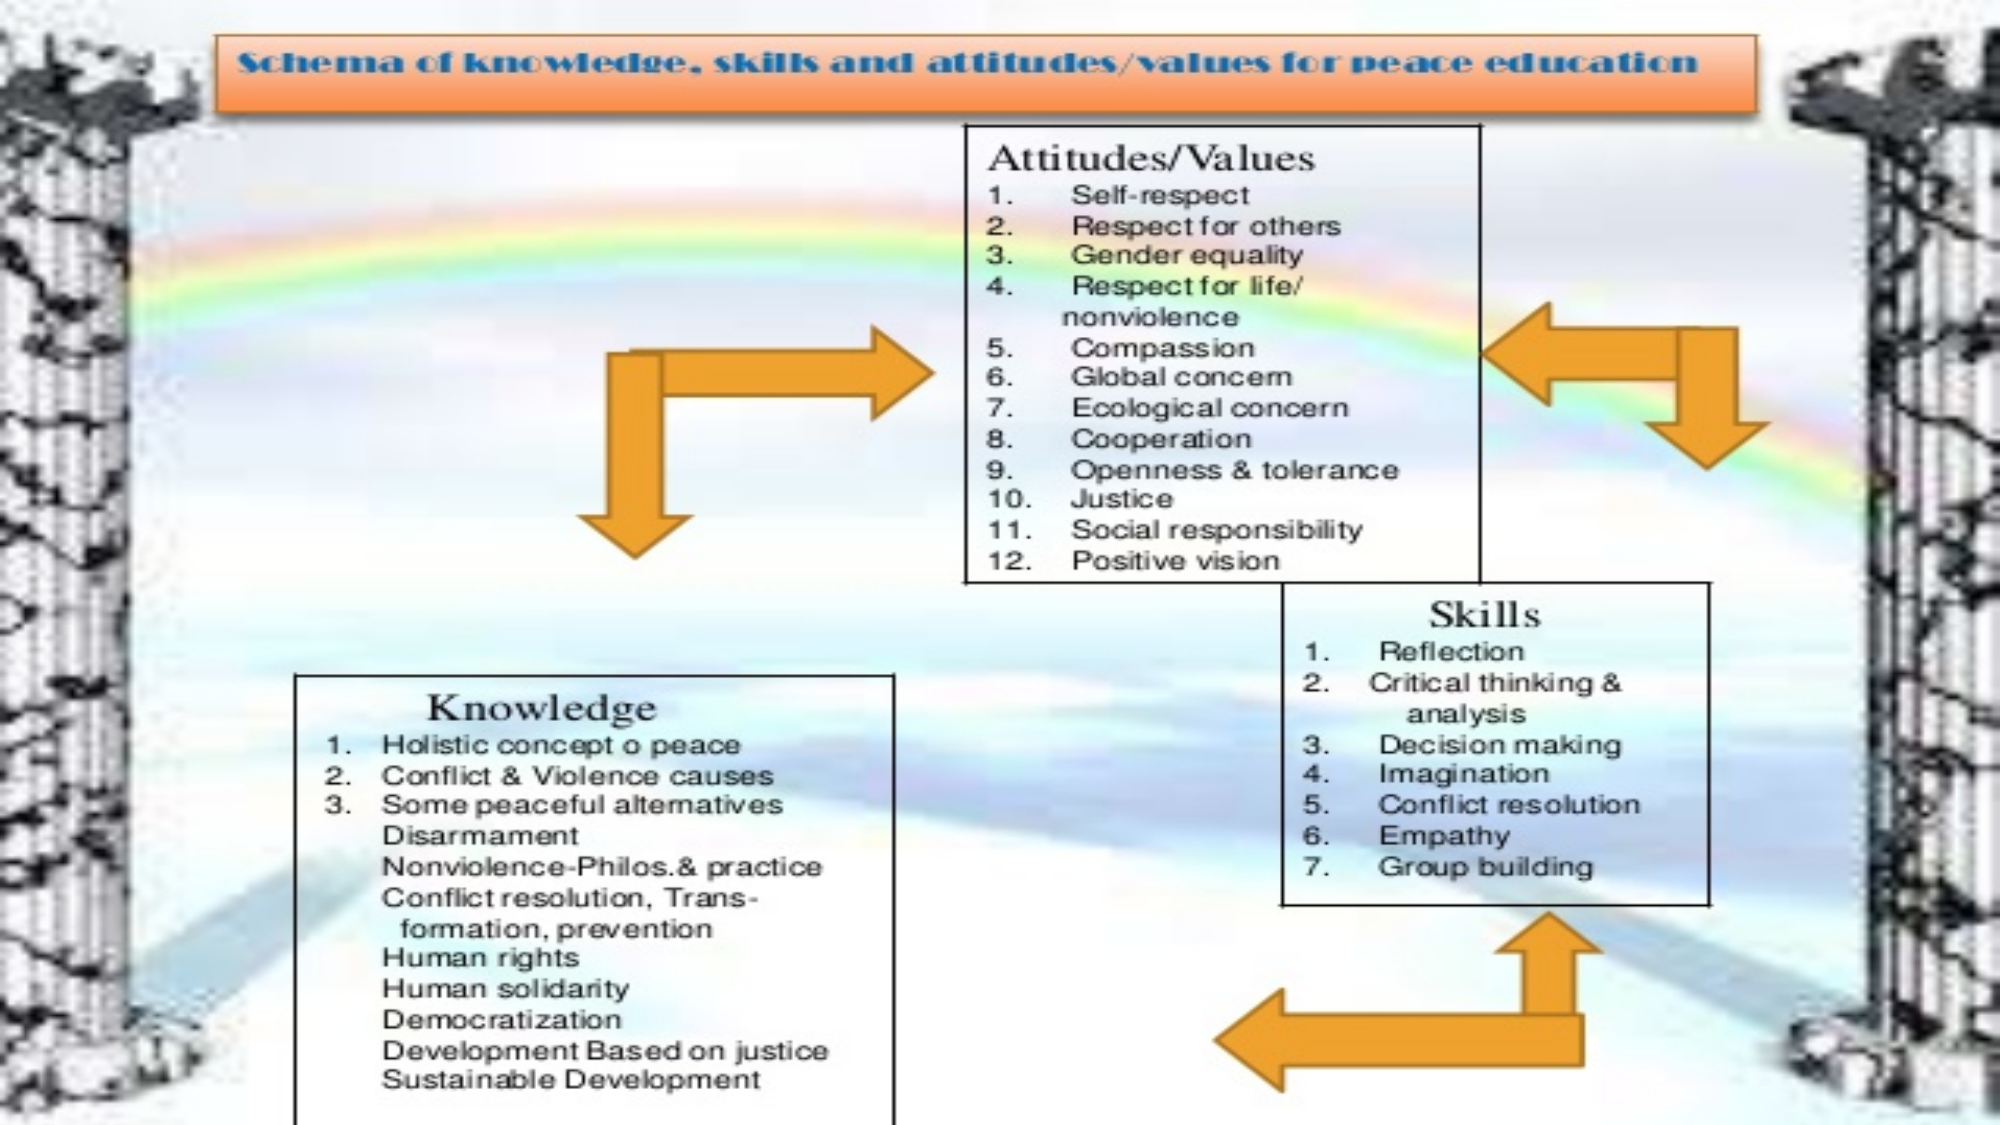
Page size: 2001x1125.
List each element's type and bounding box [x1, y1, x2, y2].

list [0, 0, 2000, 1125]
